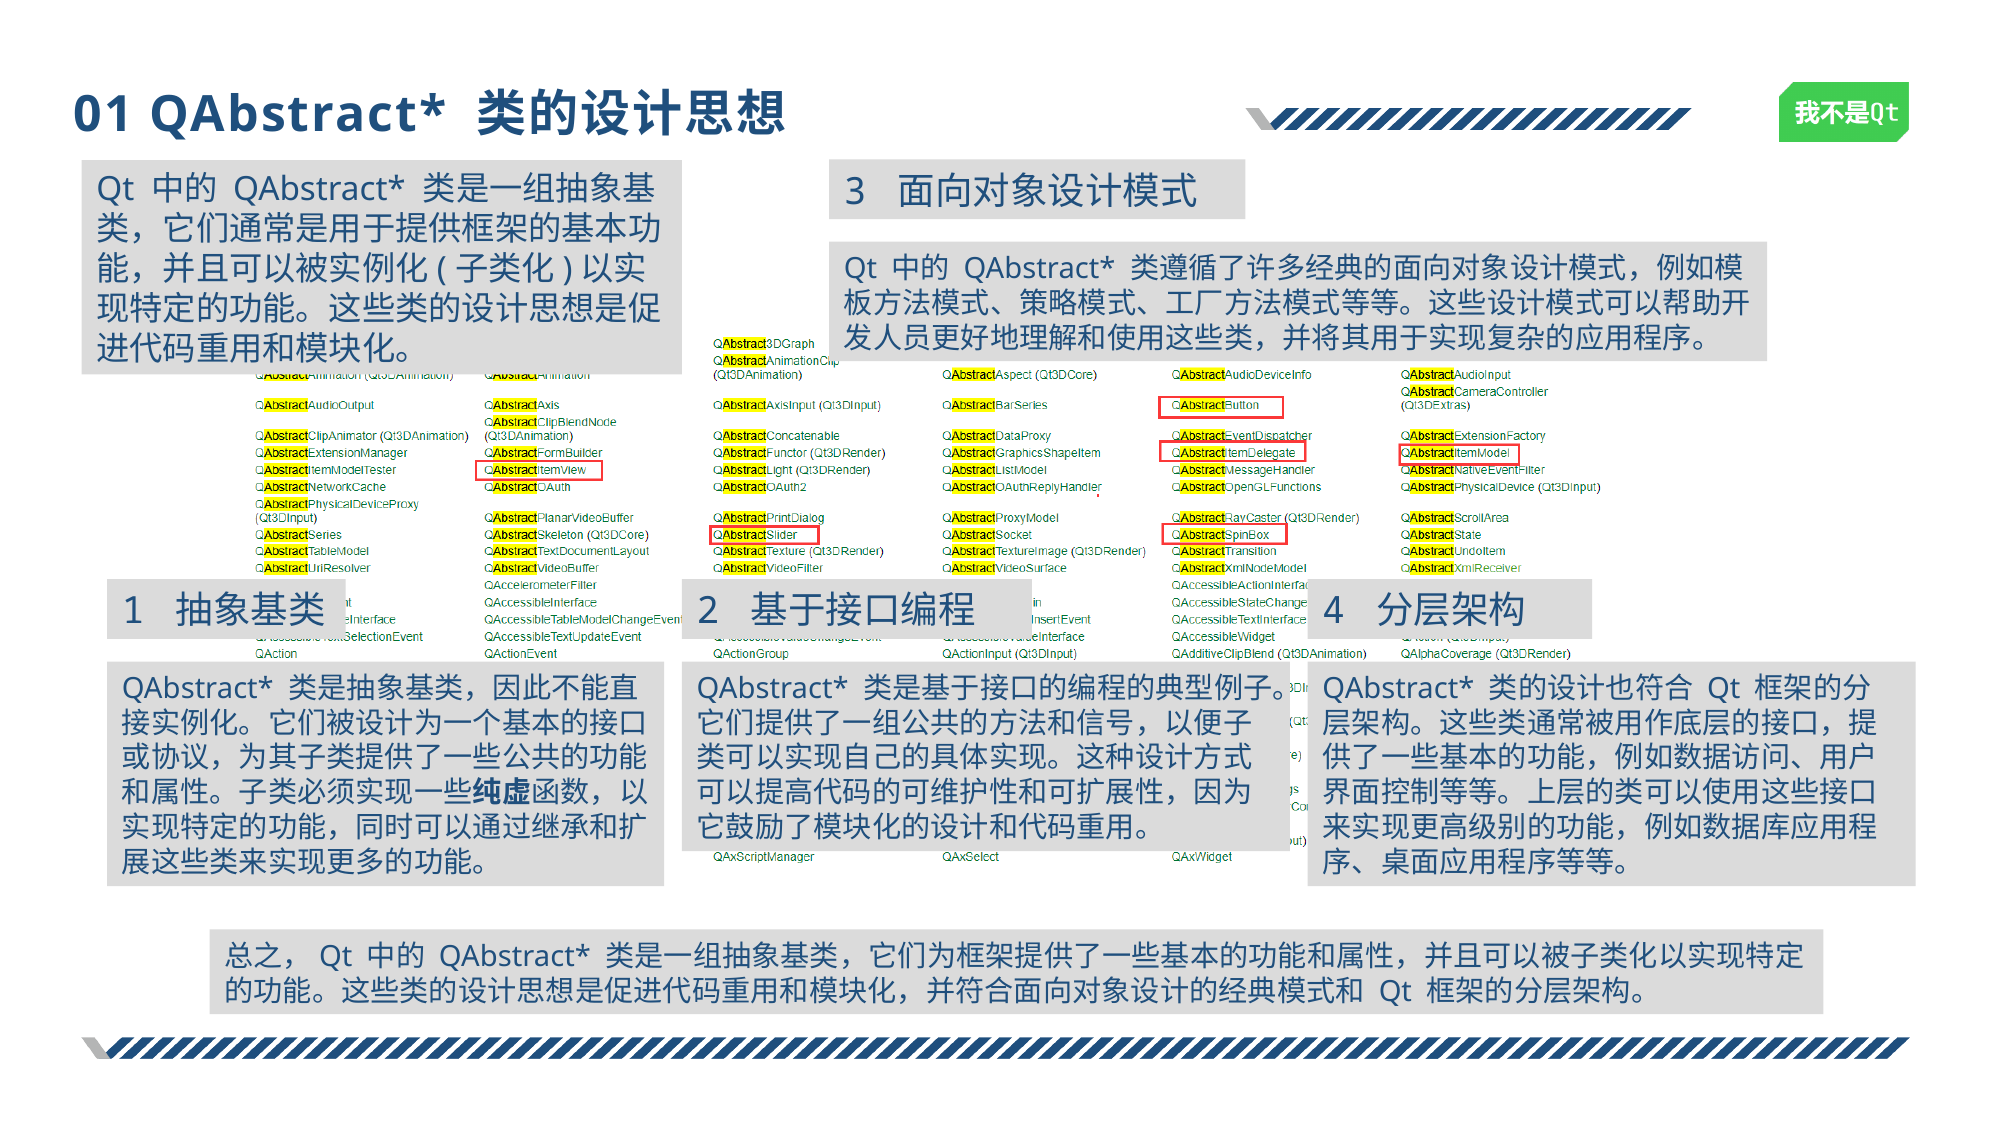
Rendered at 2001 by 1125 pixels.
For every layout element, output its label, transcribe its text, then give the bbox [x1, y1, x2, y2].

picture [1779, 82, 1909, 142]
text_box 总之，Qt 中的 QAbstract* 类是一组抽象基类，它们为框架提供了一些基本的功能和属性，并且可以被子类化以实现特定的功能。这些类的设计思想是促进代码重用和模块化，并符合面向对象设计的经典模式和 Qt 框架的分层架构。 [209, 929, 1824, 1015]
text_box 1 抽象基类 [107, 579, 239, 639]
text_box Qt 中的 QAbstract* 类遵循了许多经典的面向对象设计模式，例如模板方法模式、策略模式、工厂方法模式等等。这些设计模式可以帮助开发人员更好地理解和使用这些类，并将其用于实现复杂的应用程序。 [829, 241, 1768, 362]
picture [81, 1037, 1910, 1059]
text_box QAbstract* 类的设计也符合 Qt 框架的分层架构。这些类通常被用作底层的接口，提供了一些基本的功能，例如数据访问、用户界面控制等等。上层的类可以使用这些接口来实现更高级别的功能，例如数据库应用程序、桌面应用程序等等。 [1307, 661, 1916, 887]
text_box QAbstract* 类是抽象基类，因此不能直接实例化。它们被设计为一个基本的接口或协议，为其子类提供了一些公共的功能和属性。子类必须实现一些纯虚函数，以实现特定的功能，同时可以通过继承和扩展这些类来实现更多的功能。 [107, 661, 665, 887]
text_box 3 面向对象设计模式 [829, 159, 1246, 220]
text_box Qt 中的 QAbstract* 类是一组抽象基类，它们通常是用于提供框架的基本功能，并且可以被实例化(子类化)以实现特定的功能。这些类的设计思想是促进代码重用和模块化。 [81, 160, 682, 375]
picture [1245, 108, 1692, 130]
text_box 01 QAbstract* 类的设计思想 [59, 73, 802, 149]
picture [239, 280, 1635, 886]
